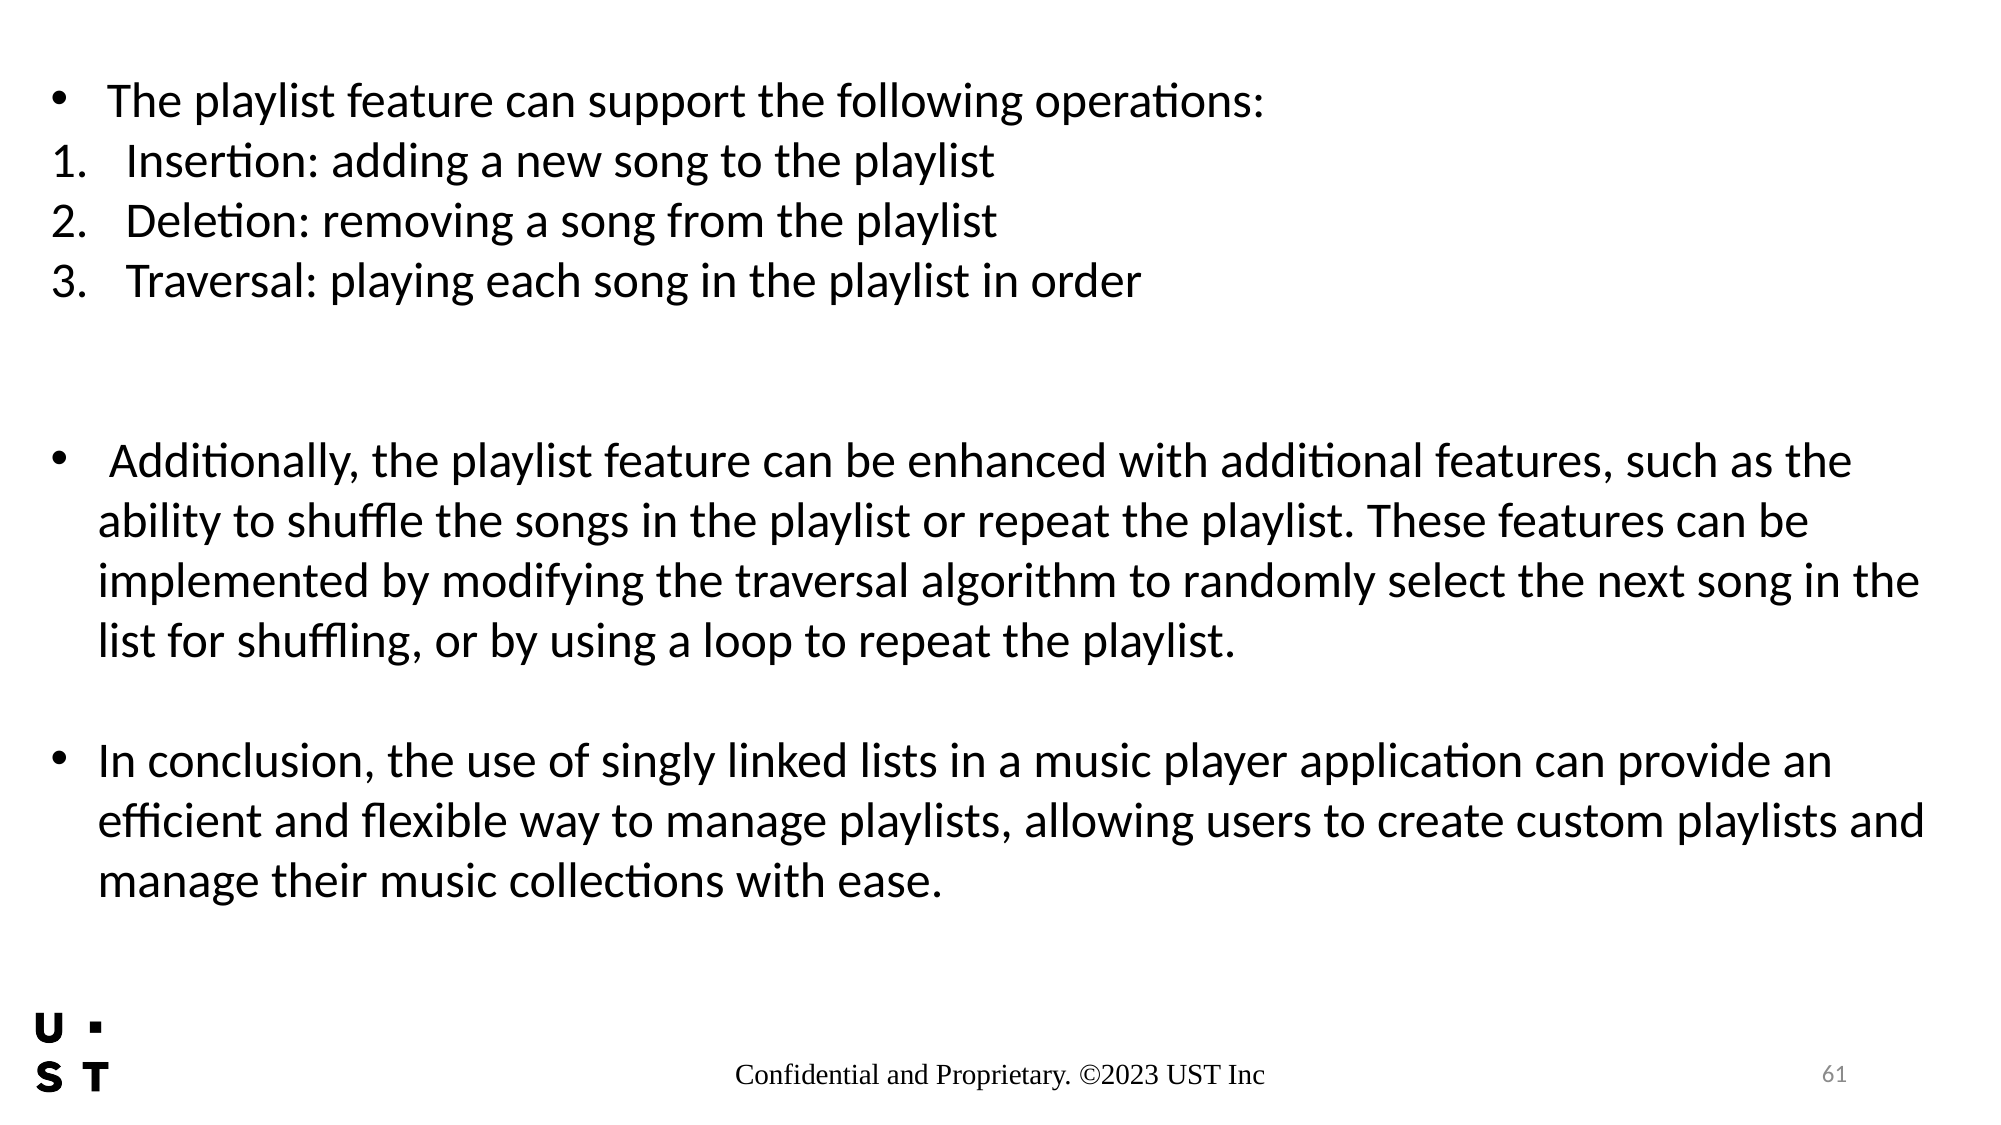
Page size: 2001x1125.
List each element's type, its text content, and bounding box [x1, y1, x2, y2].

picture [24, 1001, 120, 1104]
text_box The playlist feature can support the following operations: Insertion: adding a new song to the playlist Deletion: removing a song from the playlist Traversal: playing each song in the playlist in order Additionally, the playlist feature can be enhanced with additional features, such as the ability to shuffle the songs in the playlist or repeat the playlist. These features can be implemented by modifying the traversal algorithm to randomly select the next song in the list for shuffling, or by using a loop to repeat the playlist. In conclusion, the use of singly linked lists in a music player application can provide an efficient and flexible way to manage playlists, allowing users to create custom playlists and manage their music collections with ease. [35, 60, 1964, 916]
slide_number 61 [1412, 1042, 1863, 1103]
footer Confidential and Proprietary. ©2023 UST Inc [662, 1042, 1338, 1103]
